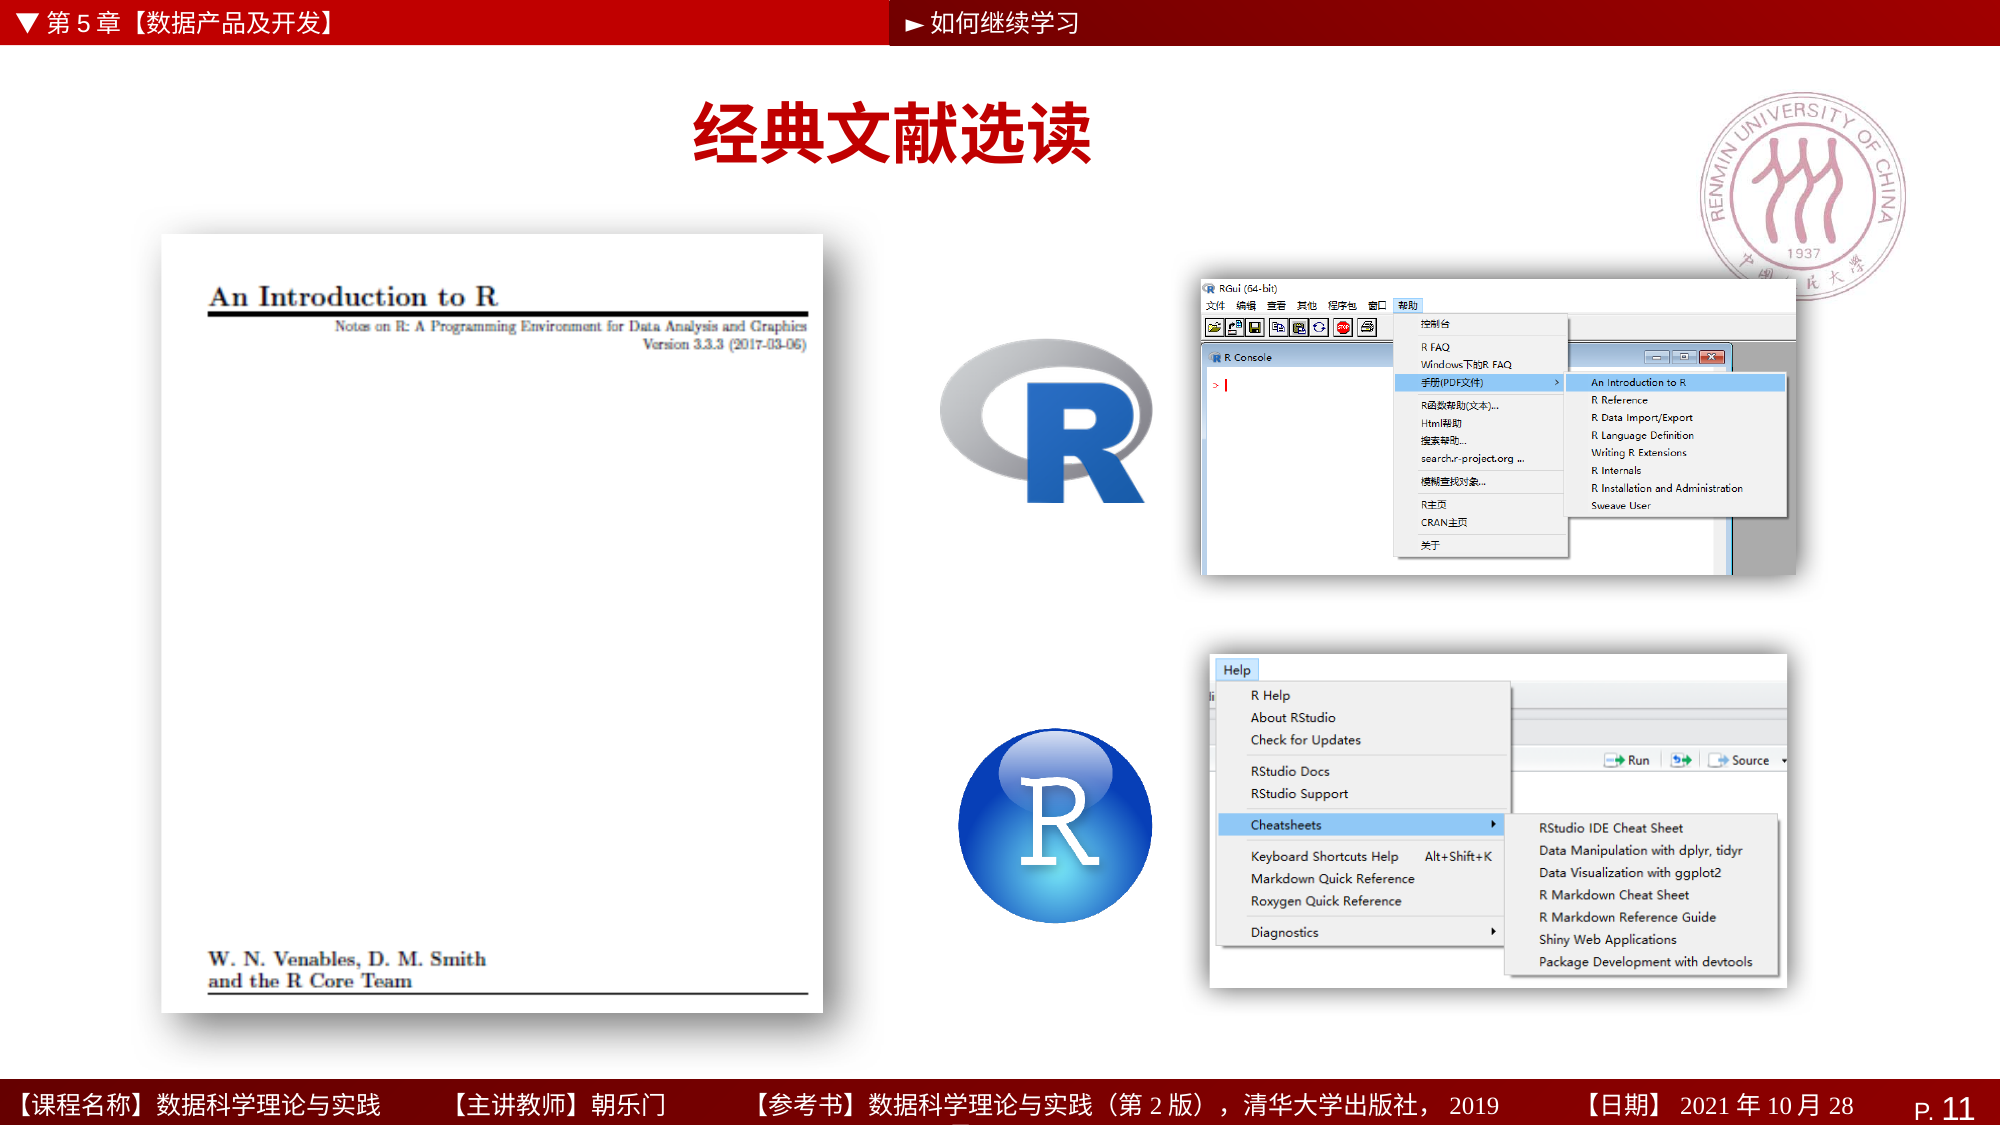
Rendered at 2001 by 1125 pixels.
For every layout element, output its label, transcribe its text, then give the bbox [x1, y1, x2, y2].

title 经典文献选读 [64, 64, 1721, 200]
picture [161, 234, 823, 1013]
list ▼第5章【数据产品及开发】 [0, 0, 725, 43]
picture [957, 727, 1153, 924]
picture [1209, 654, 1788, 988]
list ►如何继续学习 [890, 0, 1249, 43]
picture [940, 337, 1153, 503]
picture [1200, 89, 1910, 575]
